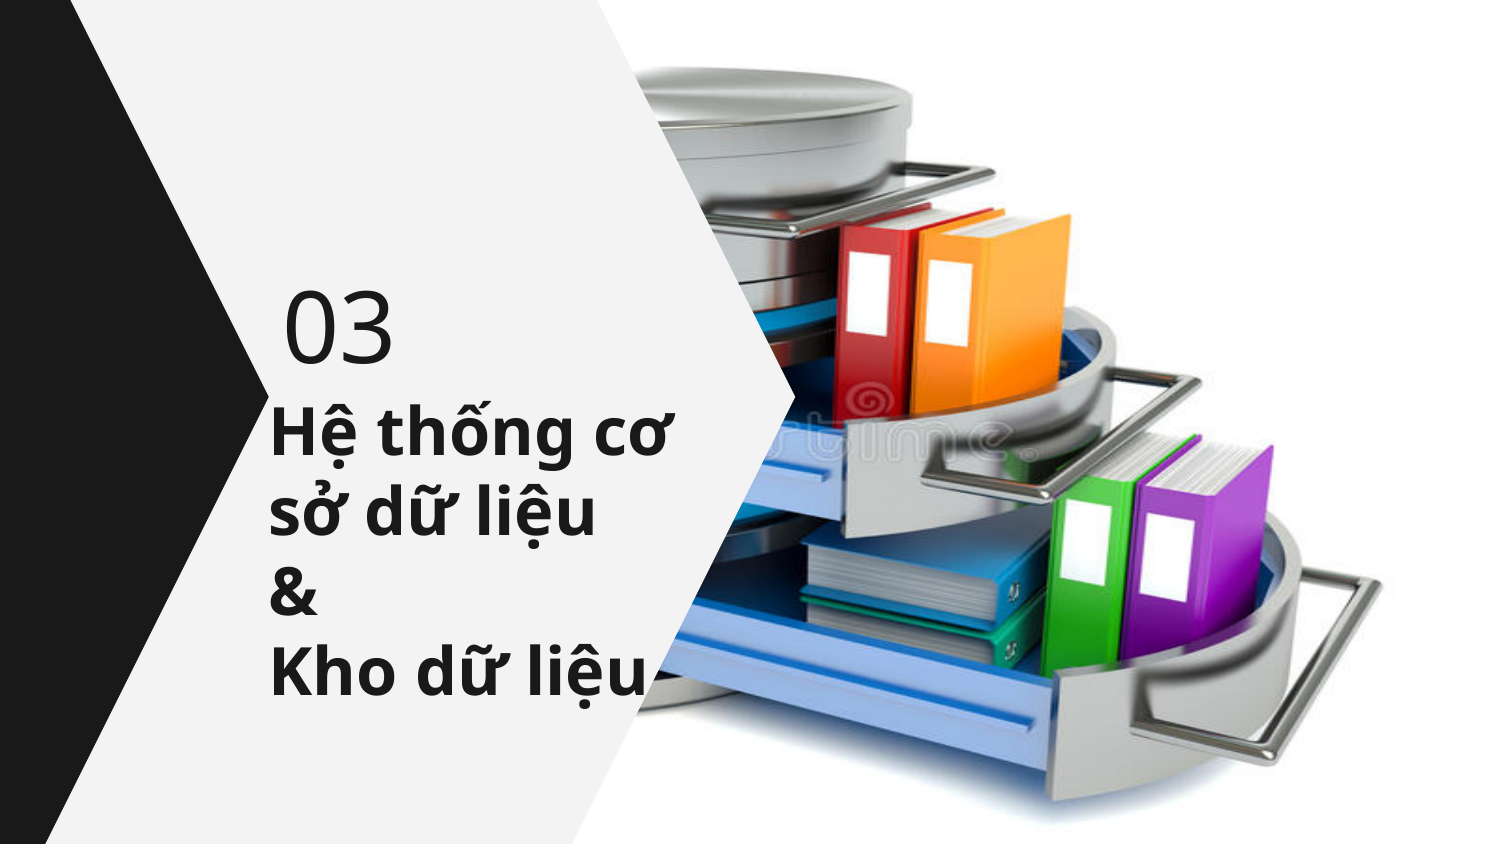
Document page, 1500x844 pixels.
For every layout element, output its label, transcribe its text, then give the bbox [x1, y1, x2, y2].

title 03 [267, 248, 757, 372]
picture [573, 0, 1500, 844]
title Hệ thống cơ sở dữ liệu & Kho dữ liệu [253, 368, 783, 730]
